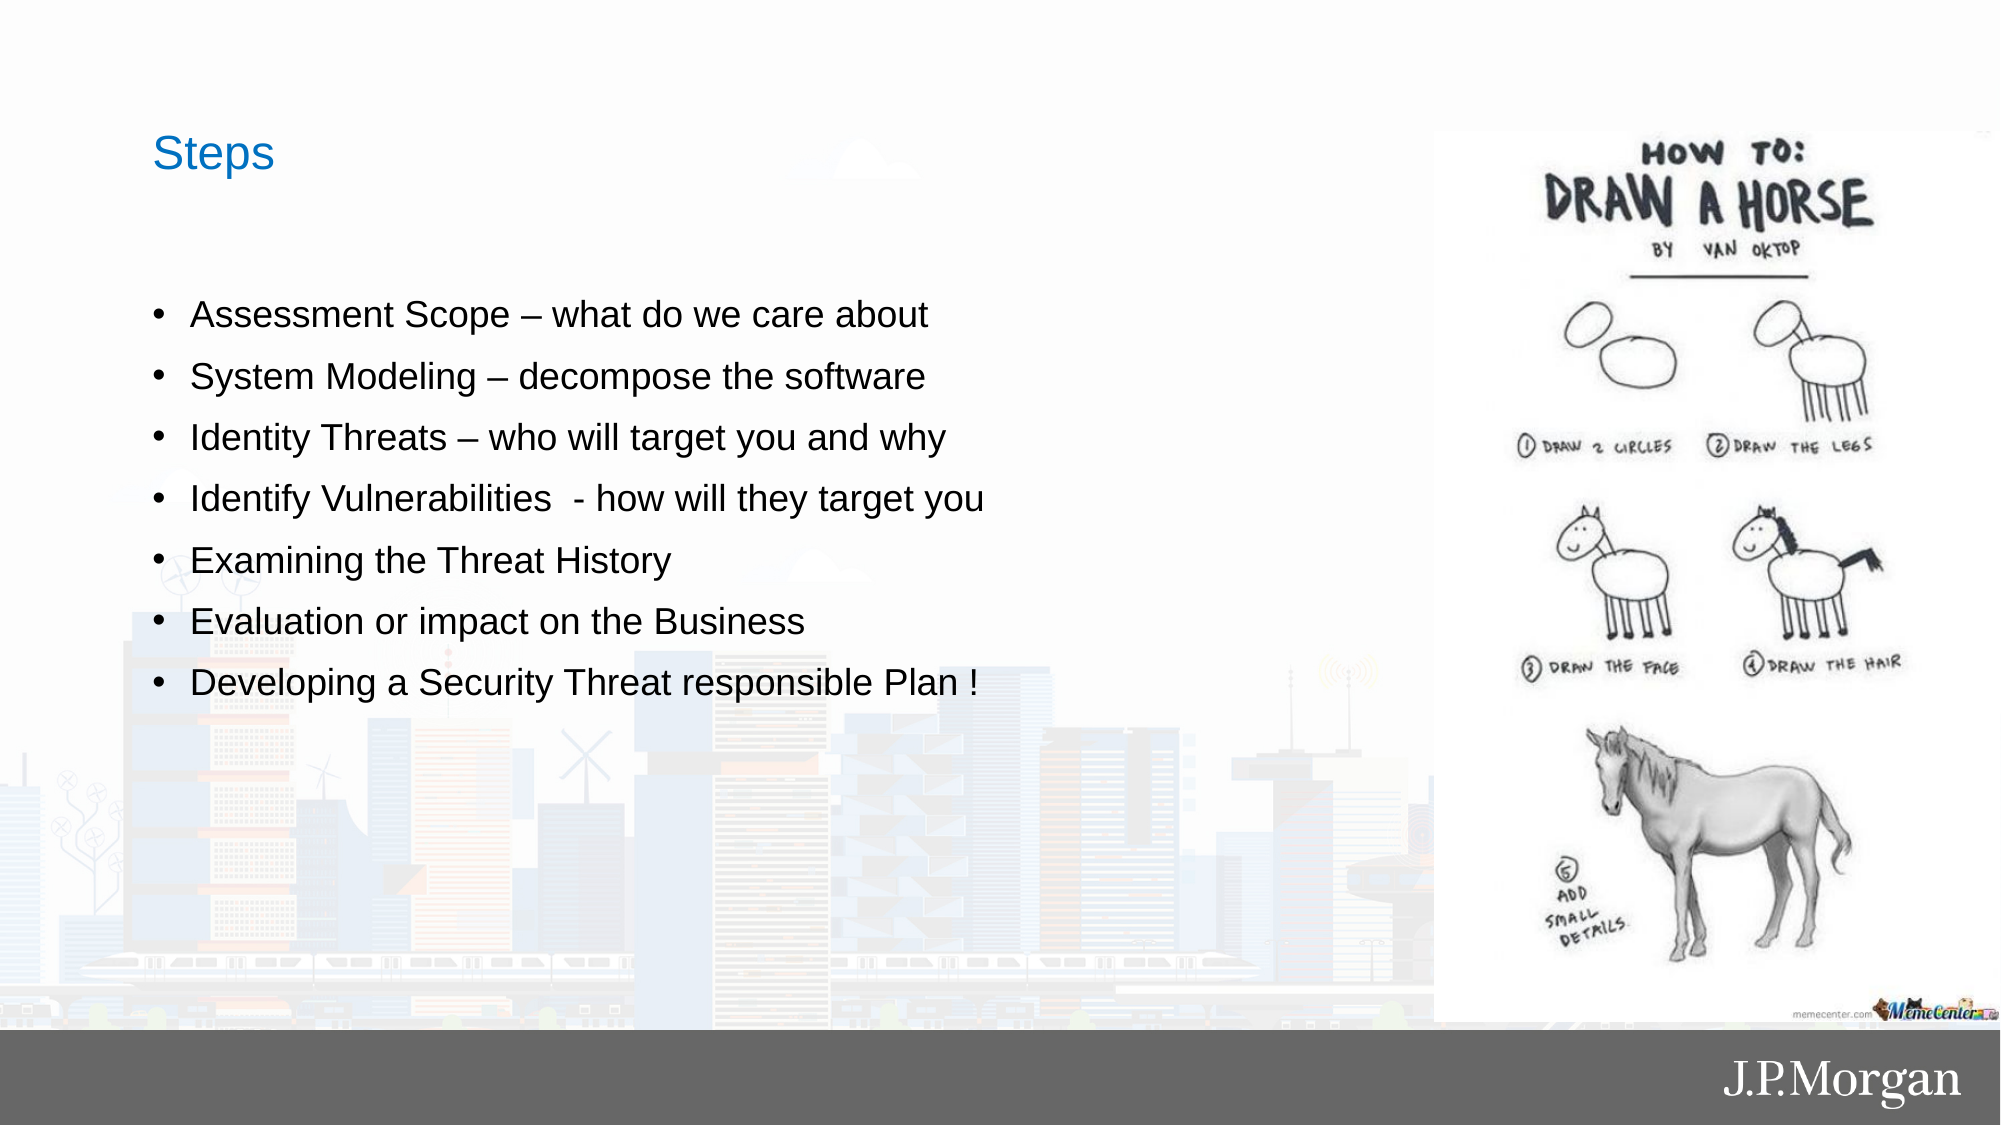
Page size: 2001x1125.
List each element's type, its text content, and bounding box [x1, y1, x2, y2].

title Steps [137, 76, 1863, 188]
picture [0, 0, 2001, 1125]
list Assessment Scope – what do we care about System Modeling – decompose the software Identity Threats – who will target you and why Identify Vulnerabilities - how will they target you Examining the Threat History Evaluation or impact on the Business Developing a Security Threat responsible Plan ! [137, 288, 1434, 802]
